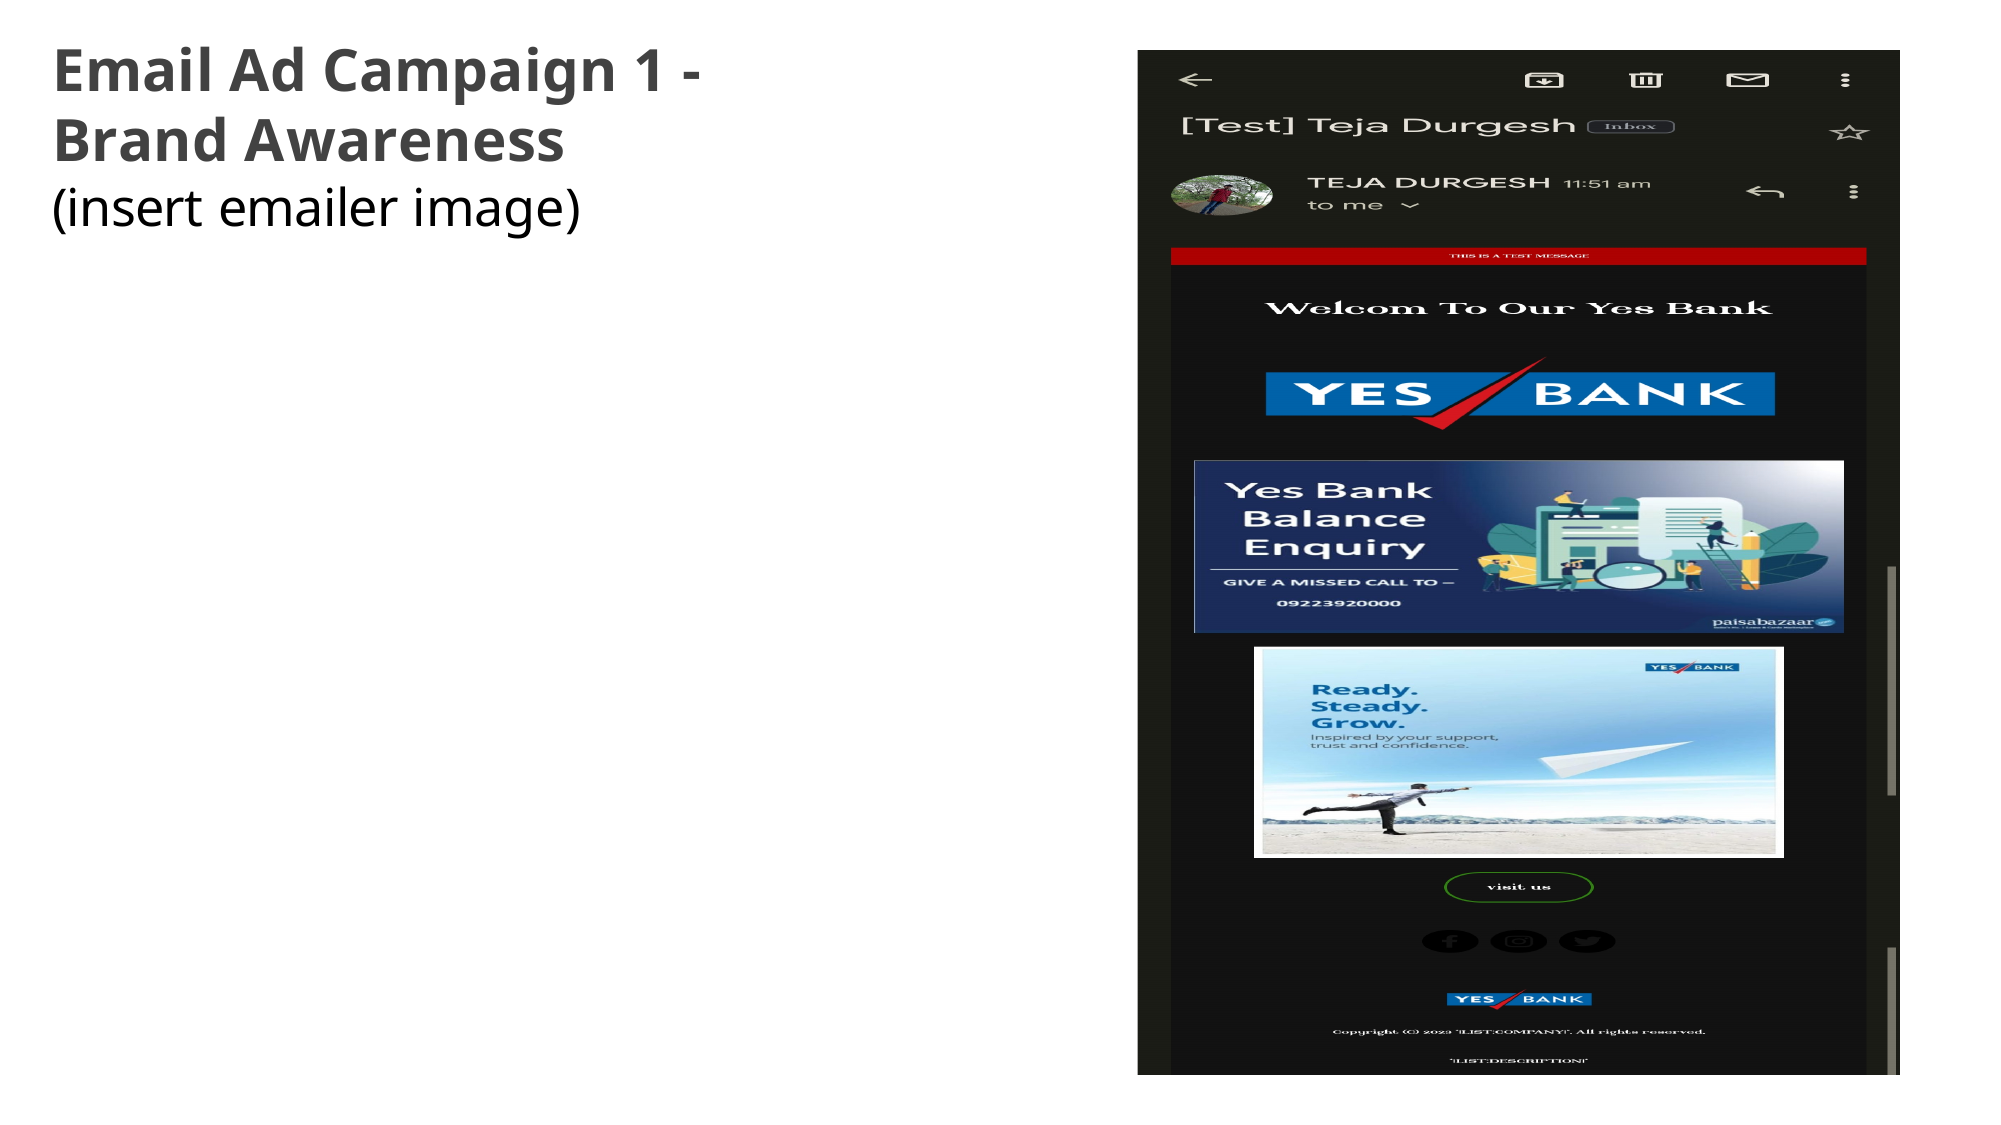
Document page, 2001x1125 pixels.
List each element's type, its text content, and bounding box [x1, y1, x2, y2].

picture [1137, 49, 1901, 1076]
title Email Ad Campaign 1 - Brand Awareness (insert emailer image) [50, 31, 863, 237]
